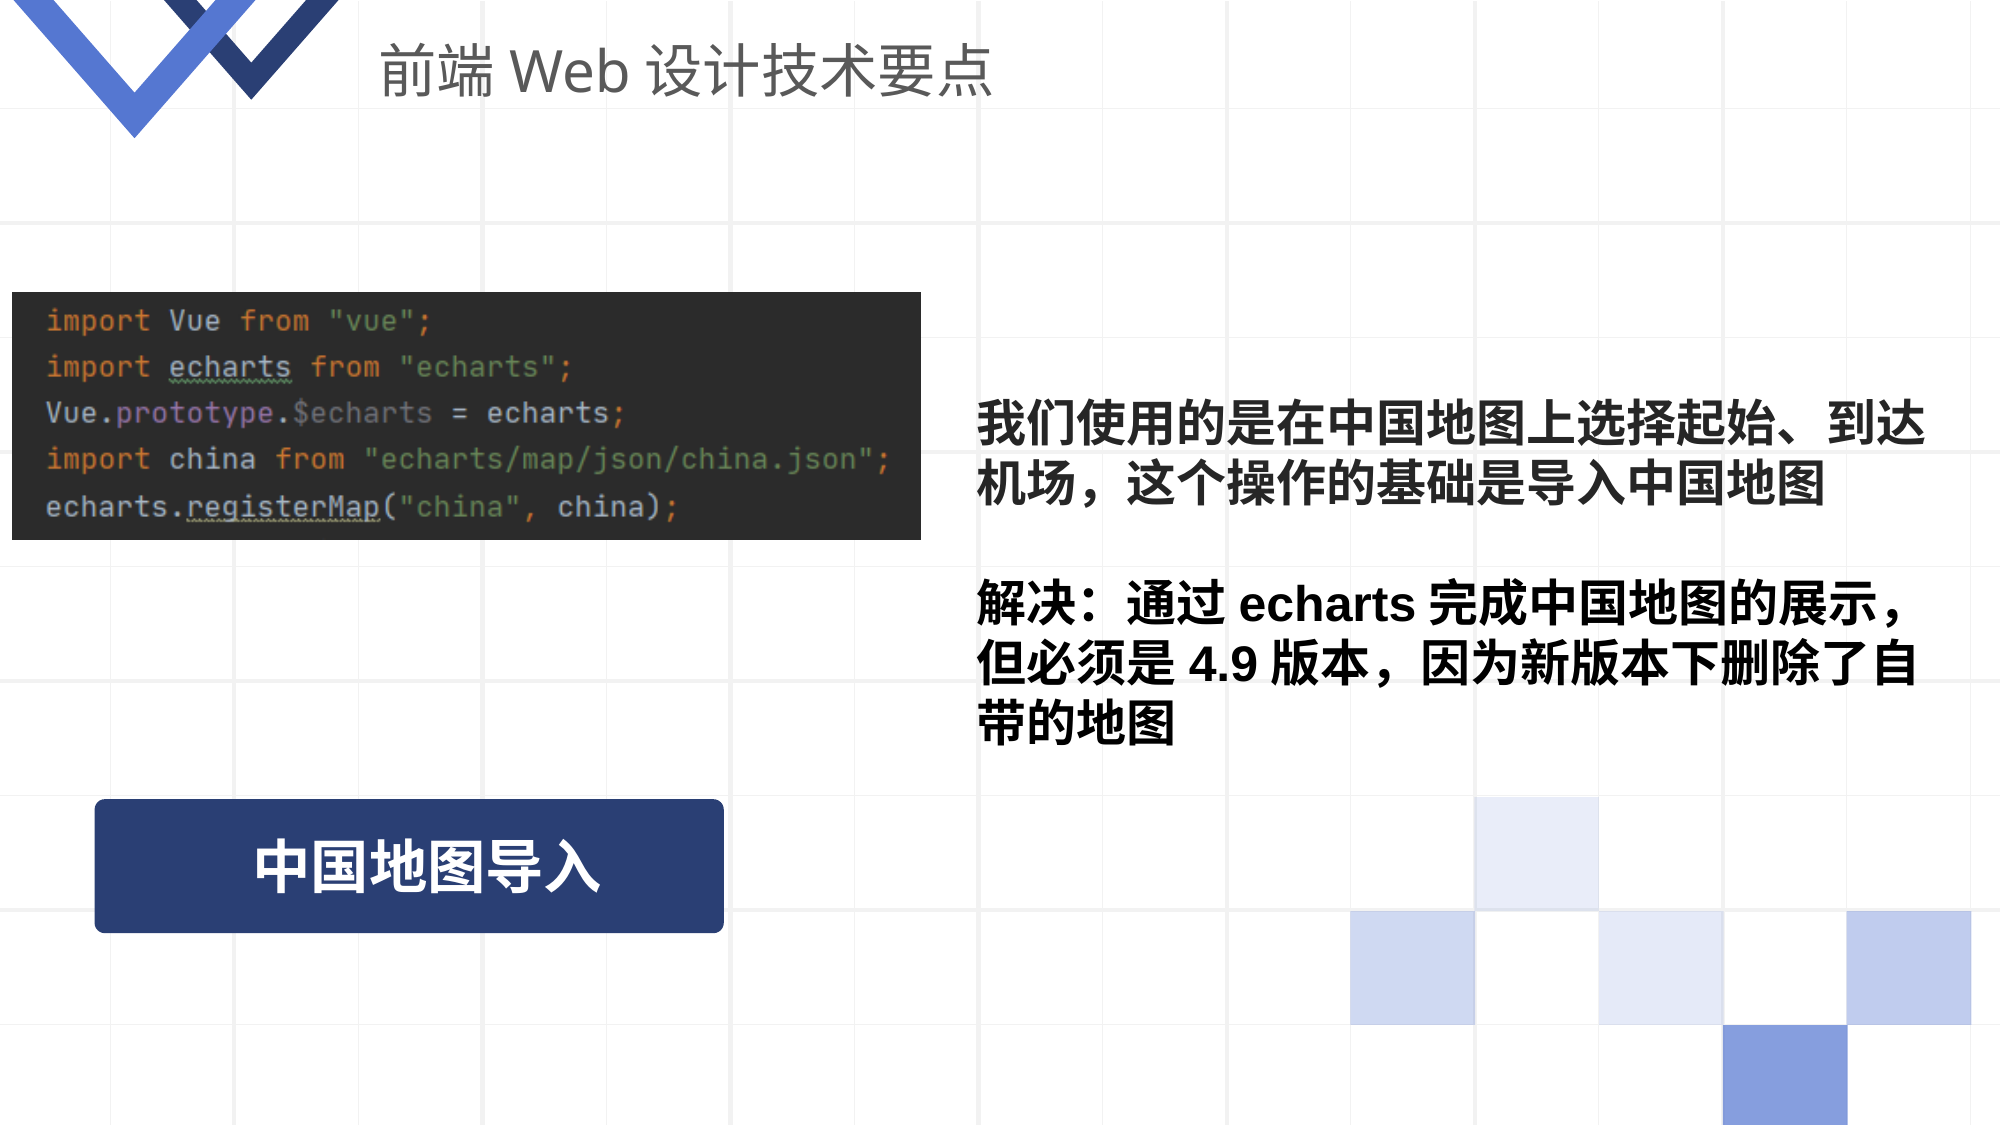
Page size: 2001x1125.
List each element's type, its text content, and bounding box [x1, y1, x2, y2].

picture [12, 292, 921, 540]
text_box 中国地图导入 [237, 823, 664, 908]
text_box [93, 798, 725, 935]
text_box 我们使用的是在中国地图上选择起始、到达机场，这个操作的基础是导入中国地图 解决：通过echarts完成中国地图的展示，但必须是4.9版本，因为新版本下删除了自带的地图 [962, 383, 1965, 819]
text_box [12, 0, 1052, 139]
